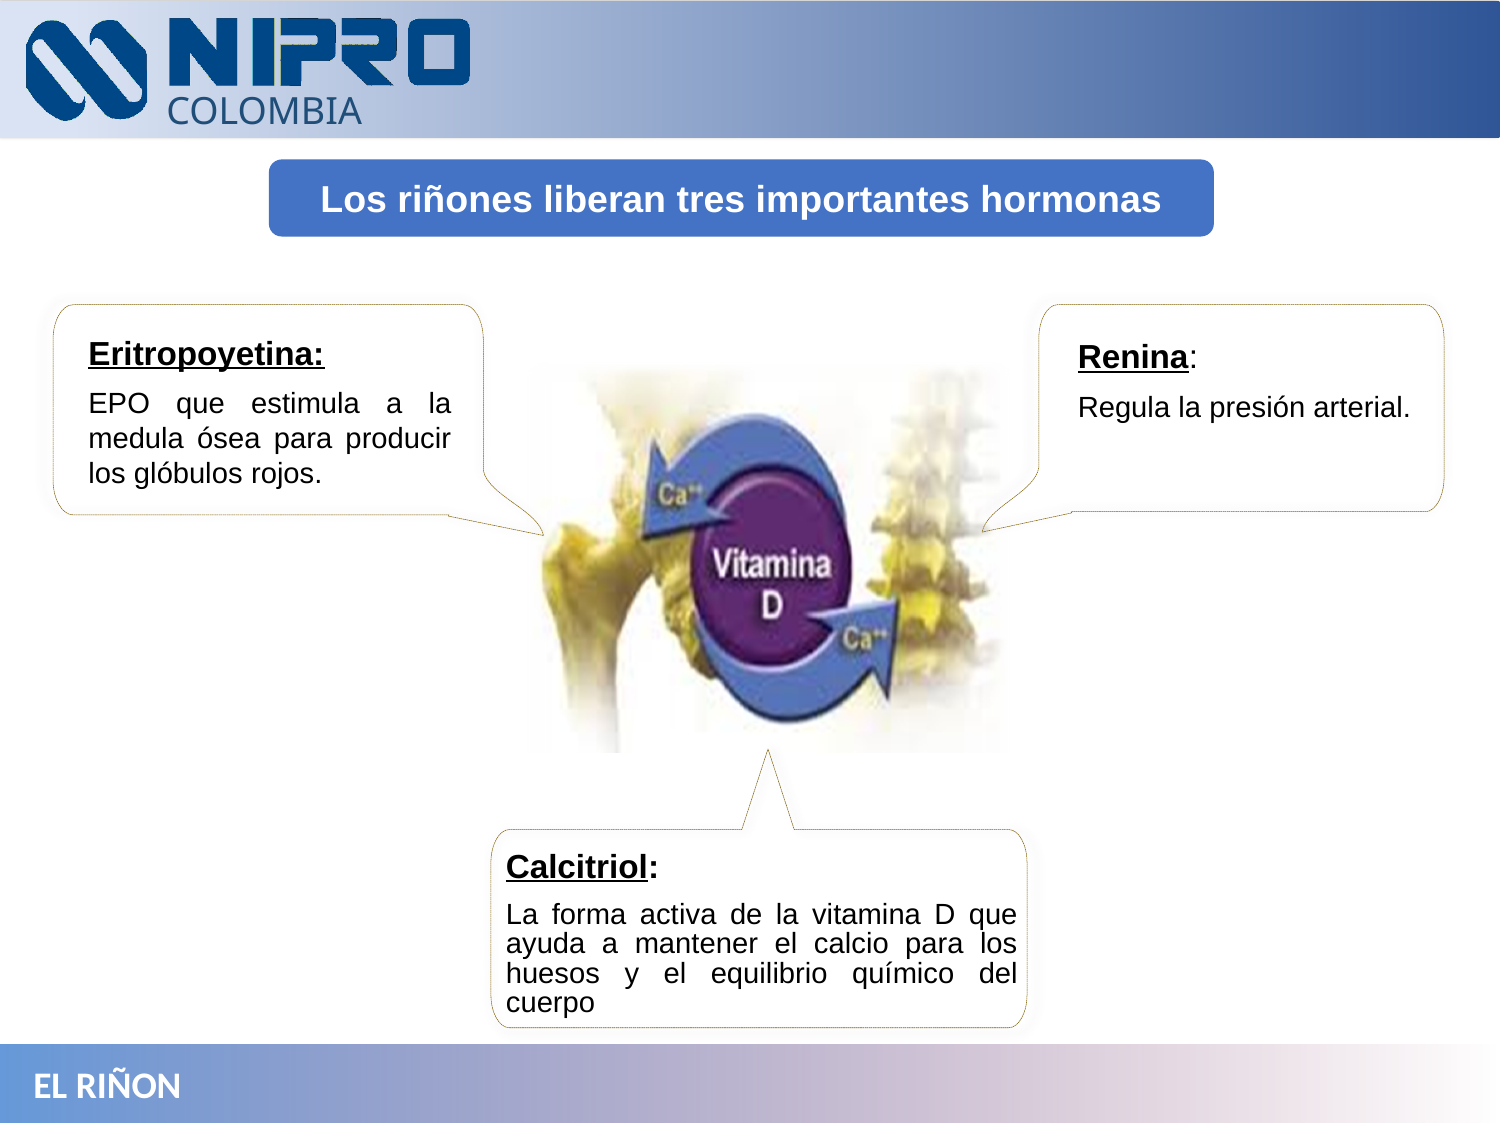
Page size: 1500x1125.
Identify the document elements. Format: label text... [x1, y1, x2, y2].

text_box EL RIÑON [18, 1053, 1191, 1114]
picture [26, 18, 470, 121]
text_box [0, 0, 1500, 138]
text_box Eritropoyetina: EPO que estimula a la medula ósea para producir los glóbulos rojos. [73, 324, 467, 497]
text_box Renina: Regula la presión arterial. [1063, 328, 1427, 431]
text_box [490, 753, 1028, 1029]
text_box Los riñones liberan tres importantes hormonas [267, 158, 1215, 238]
text_box [52, 304, 523, 532]
text_box COLOMBIA [151, 121, 388, 140]
text_box [1014, 304, 1445, 526]
picture [523, 358, 1014, 753]
text_box [0, 1043, 1500, 1124]
